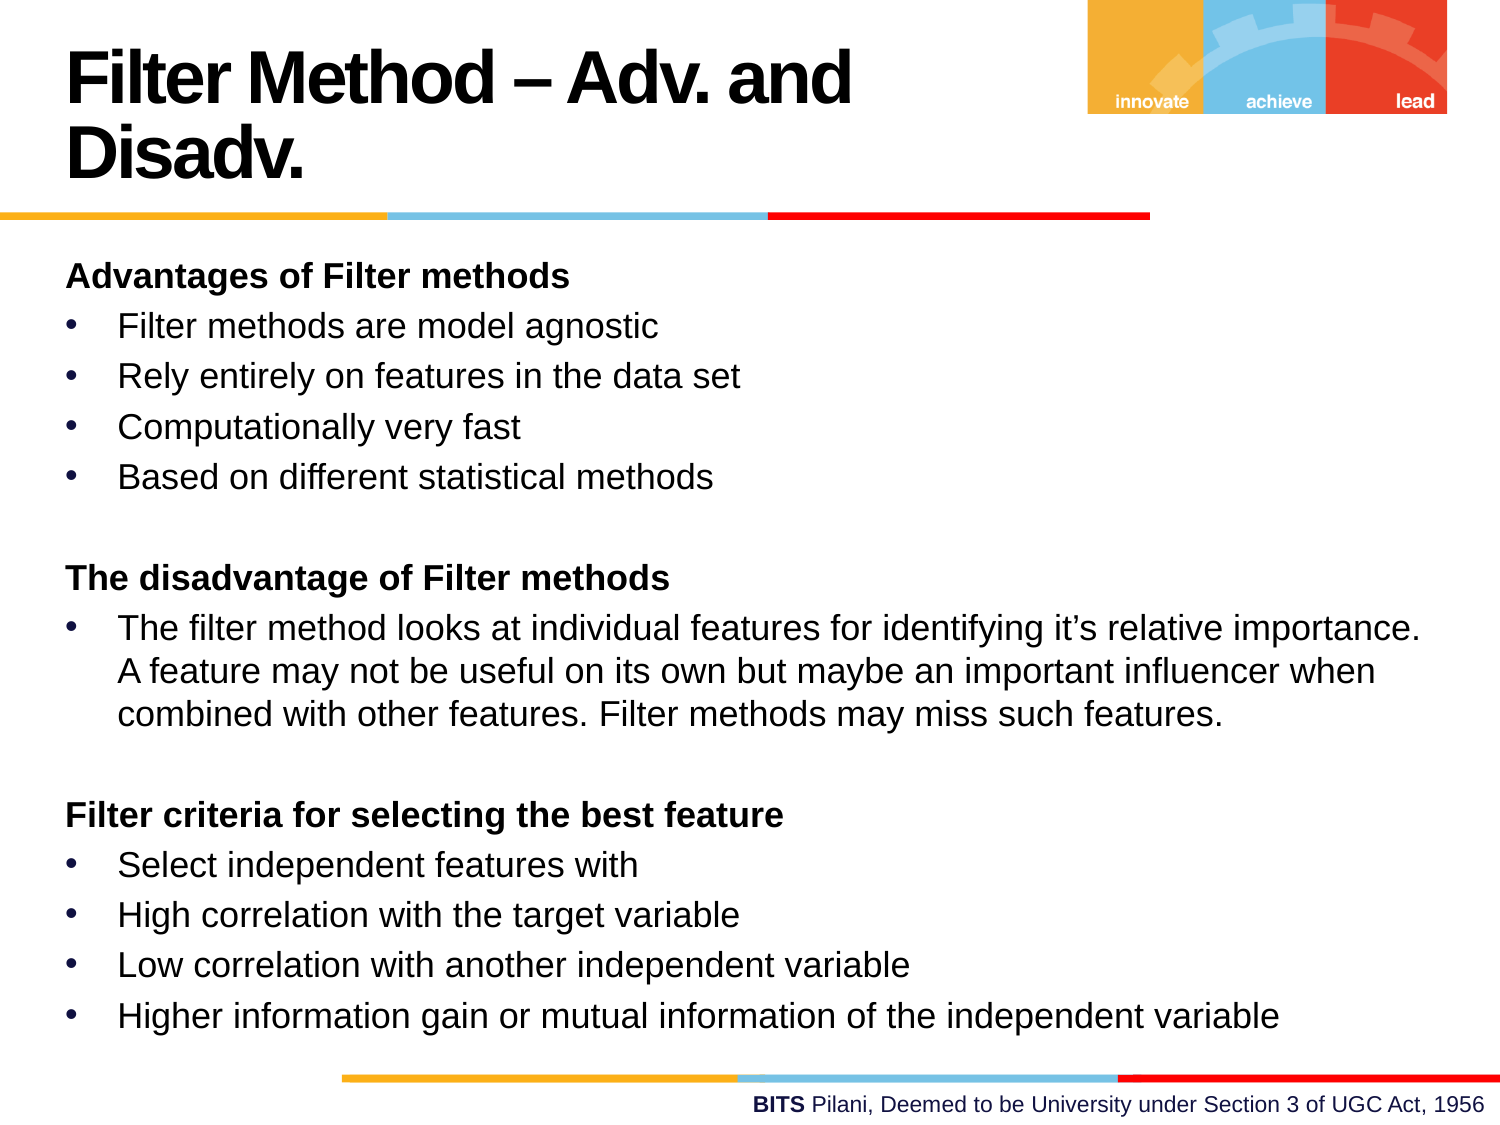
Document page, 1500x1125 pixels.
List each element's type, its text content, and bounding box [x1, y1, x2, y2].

list Advantages of Filter methods Filter methods are model agnostic Rely entirely on features in the data set Computationally very fast Based on different statistical methods The disadvantage of Filter methods The filter method looks at individual features for identifying it’s relative importance. A feature may not be useful on its own but maybe an important influencer when combined with other features. Filter methods may miss such features. Filter criteria for selecting the best feature Select independent features with High correlation with the target variable Low correlation with another independent variable Higher information gain or mutual information of the independent variable [50, 245, 1463, 1063]
picture [1087, 0, 1448, 114]
list Filter Method – Adv. and Disadv. [50, 24, 1088, 213]
